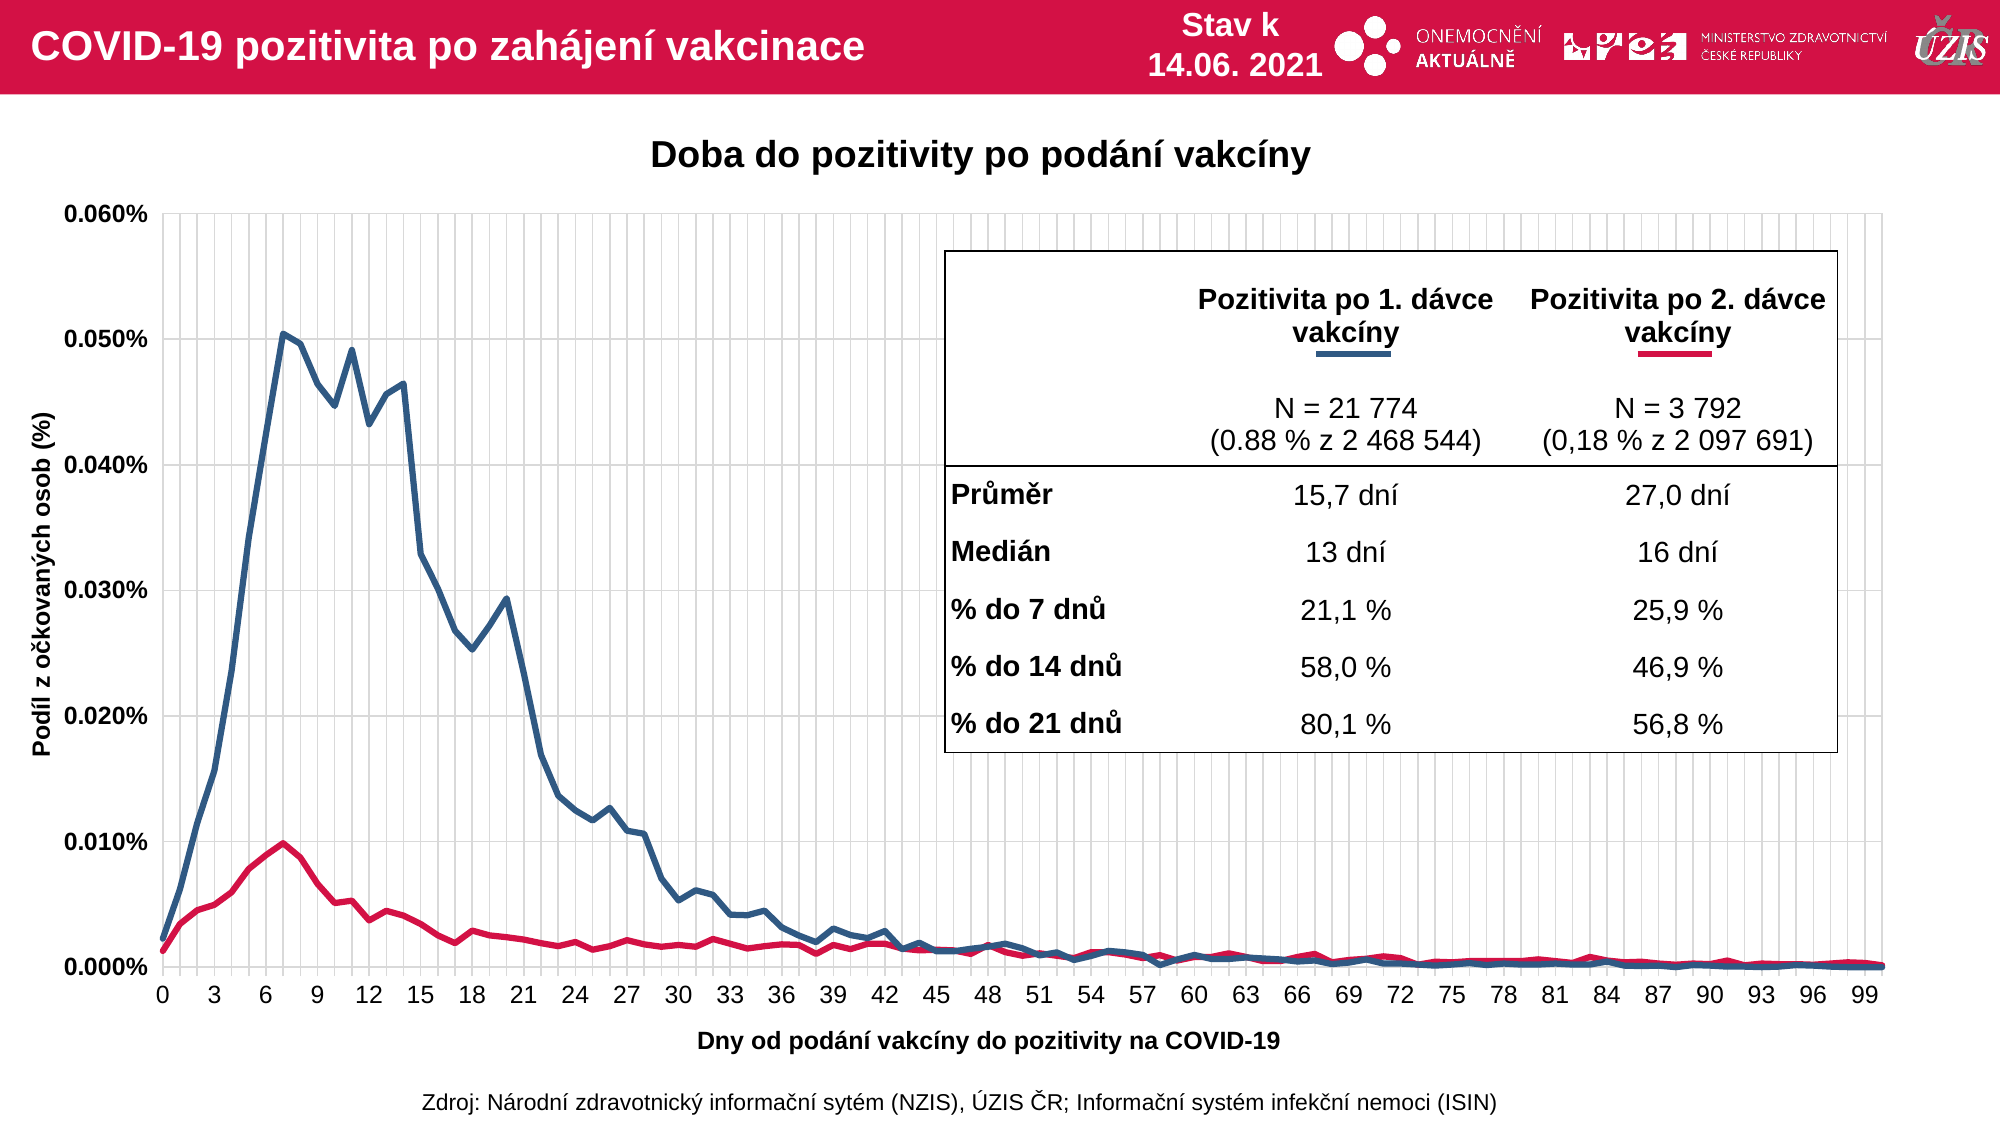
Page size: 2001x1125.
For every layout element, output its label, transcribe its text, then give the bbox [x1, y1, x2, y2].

text_box Podíl z očkovaných osob (%) [17, 346, 63, 823]
text_box Zdroj: Národní zdravotnický informační sytém (NZIS), ÚZIS ČR; Informační systém infekční nemoci (ISIN) [284, 1079, 1643, 1122]
picture [1350, 16, 1542, 76]
picture [1915, 15, 1989, 66]
title COVID-19 pozitivita po zahájení vakcinace [15, 0, 1236, 95]
text_box Doba do pozitivity po podání vakcíny [124, 122, 1838, 183]
picture [1563, 31, 1888, 60]
chart [63, 189, 1952, 1024]
text_box Stav k 14.06. 2021 [1120, 0, 1350, 91]
text_box Dny od podání vakcíny do pozitivity na COVID-19 [154, 1024, 1825, 1063]
